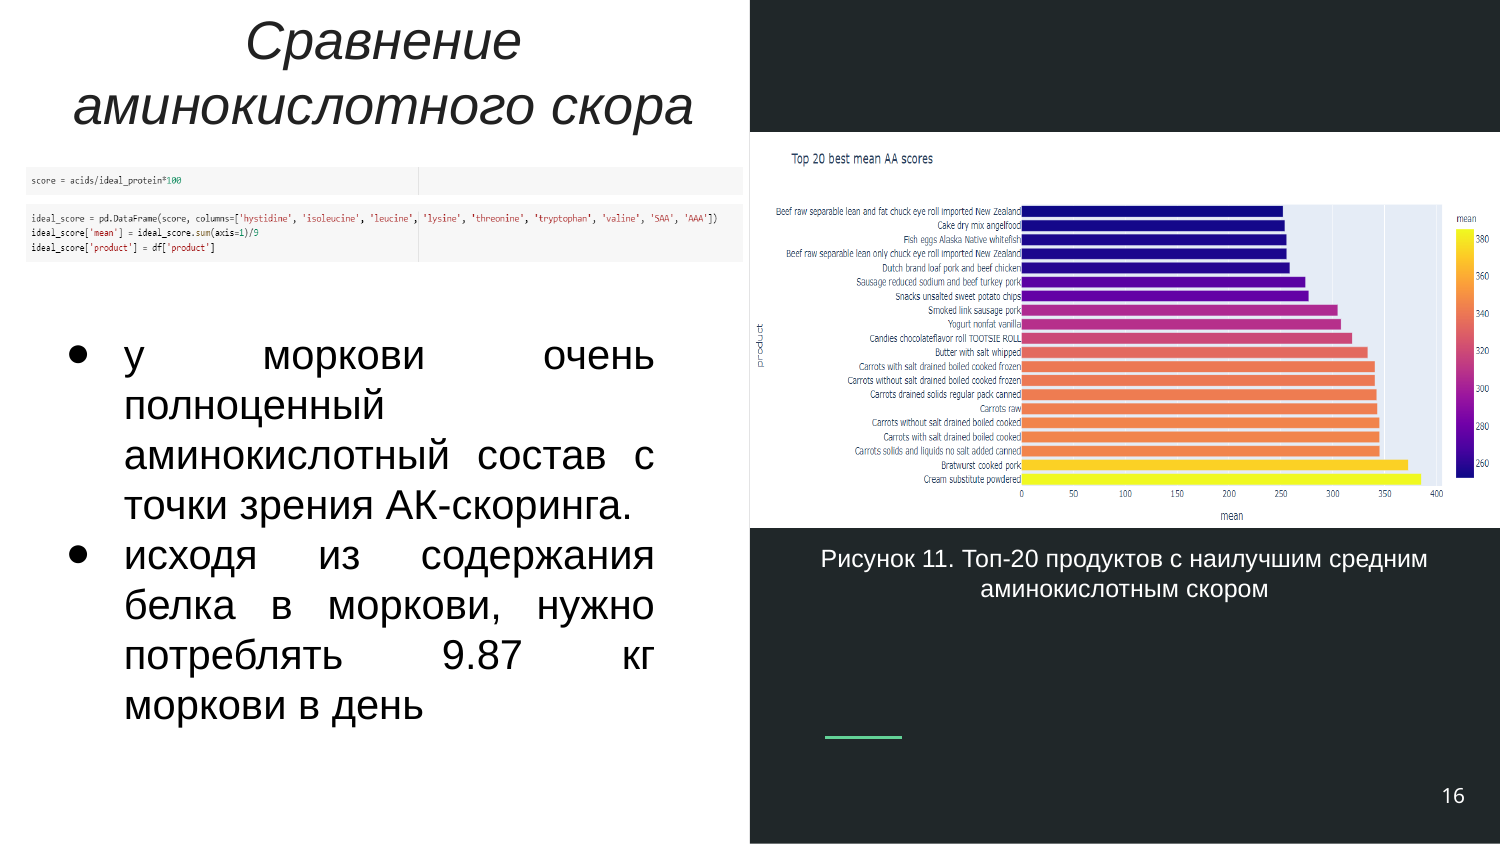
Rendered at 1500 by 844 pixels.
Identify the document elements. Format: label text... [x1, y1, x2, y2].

text_box Рисунок 11. Топ-20 продуктов с наилучшим средним аминокислотным скором [749, 535, 1500, 618]
slide_number ‹#› [1389, 764, 1480, 830]
picture [26, 167, 743, 262]
title Сравнение аминокислотного скора [52, 42, 717, 151]
picture [749, 132, 1500, 529]
text_box у моркови очень полноценный аминокислотный состав с точки зрения АК-скоринга. исходя из содержания белка в моркови, нужно потреблять 9.87 кг моркови в день [33, 312, 671, 743]
